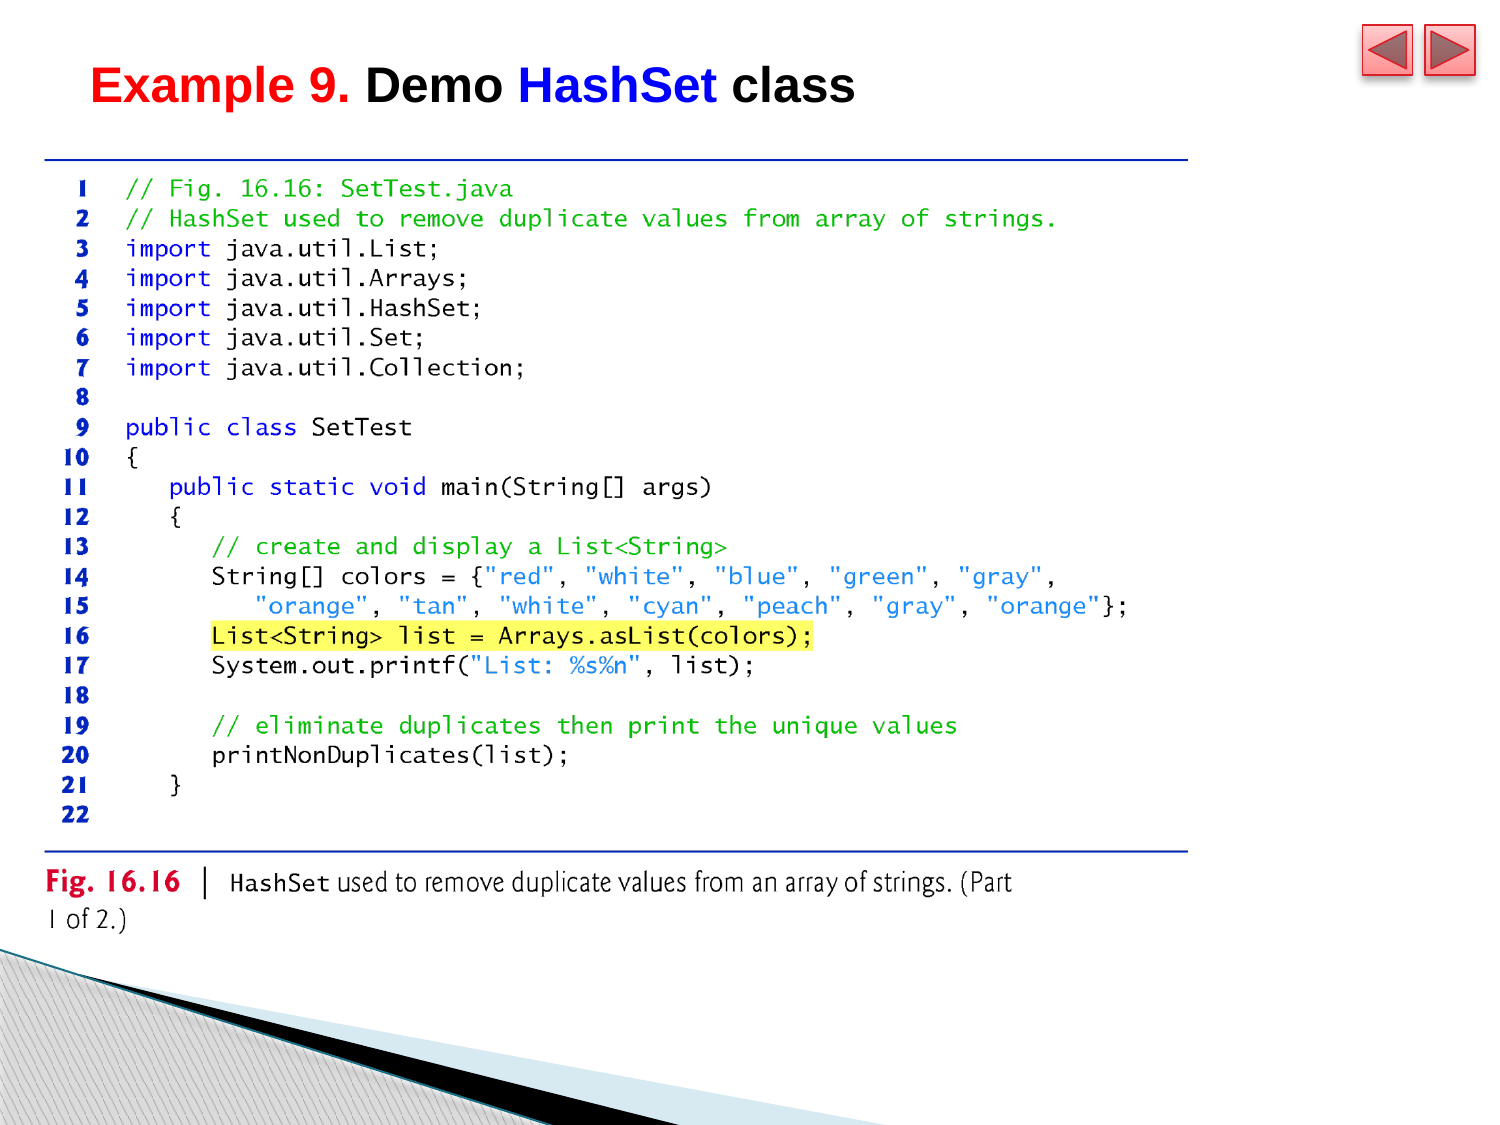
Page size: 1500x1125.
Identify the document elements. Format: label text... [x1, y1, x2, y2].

text_box Example 9. Demo HashSet class [74, 45, 1425, 106]
picture [0, 106, 1500, 1018]
